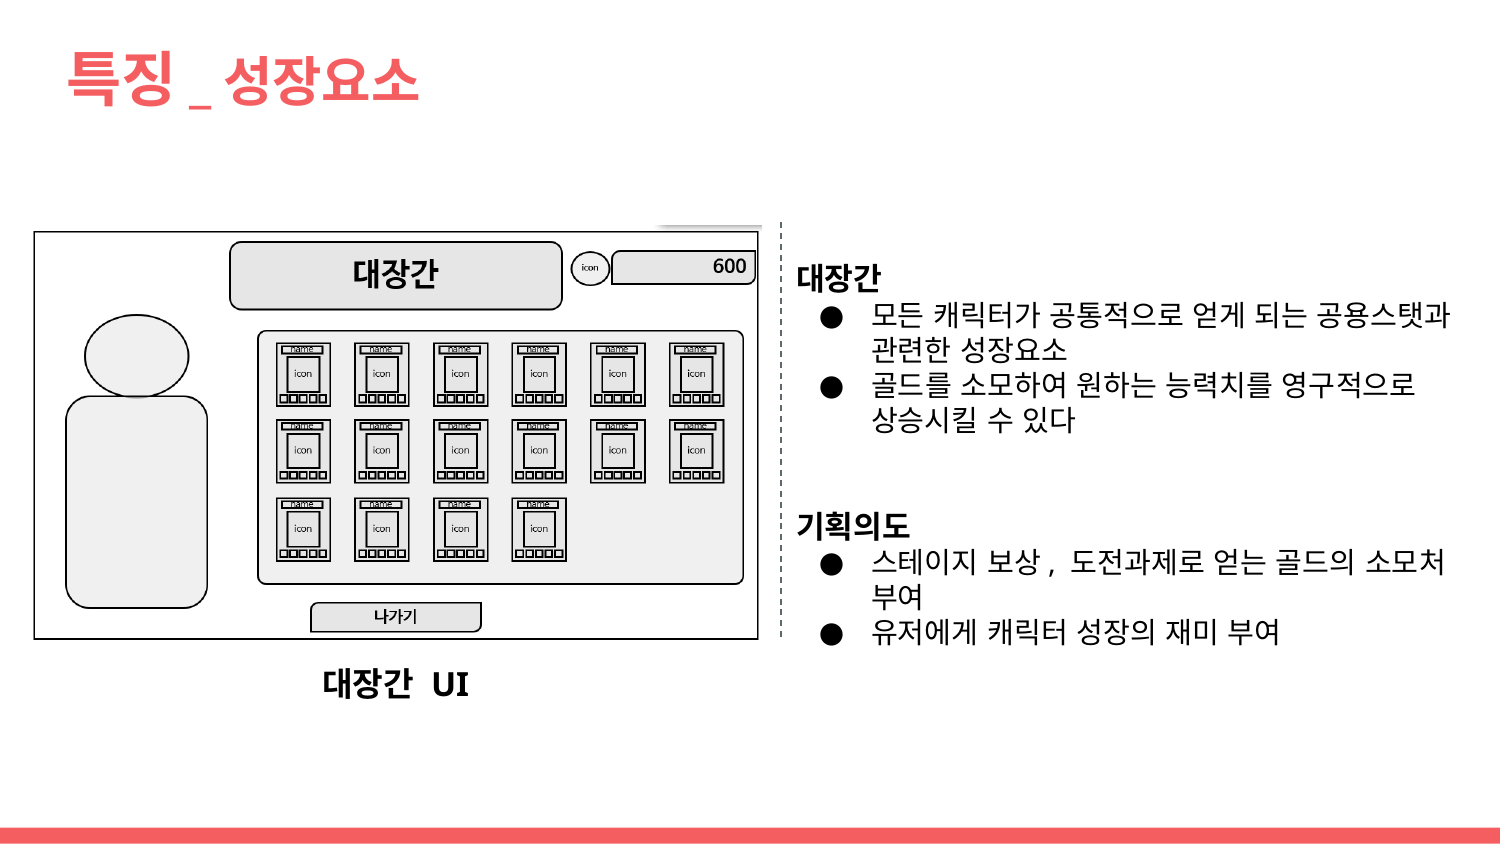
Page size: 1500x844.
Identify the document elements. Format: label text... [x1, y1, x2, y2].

text_box 대장간 모든 캐릭터가 공통적으로 얻게 되는 공용스탯과 관련한 성장요소 골드를 소모하여 원하는 능력치를 영구적으로 상승시킬 수 있다 기획의도 스테이지 보상, 도전과제로 얻는 골드의 소모처 부여 유저에게 캐릭터 성장의 재미 부여 [781, 225, 1487, 665]
picture [30, 225, 762, 643]
text_box 대장간 UI [62, 650, 730, 719]
title 특징_성장요소 [51, 26, 1449, 130]
